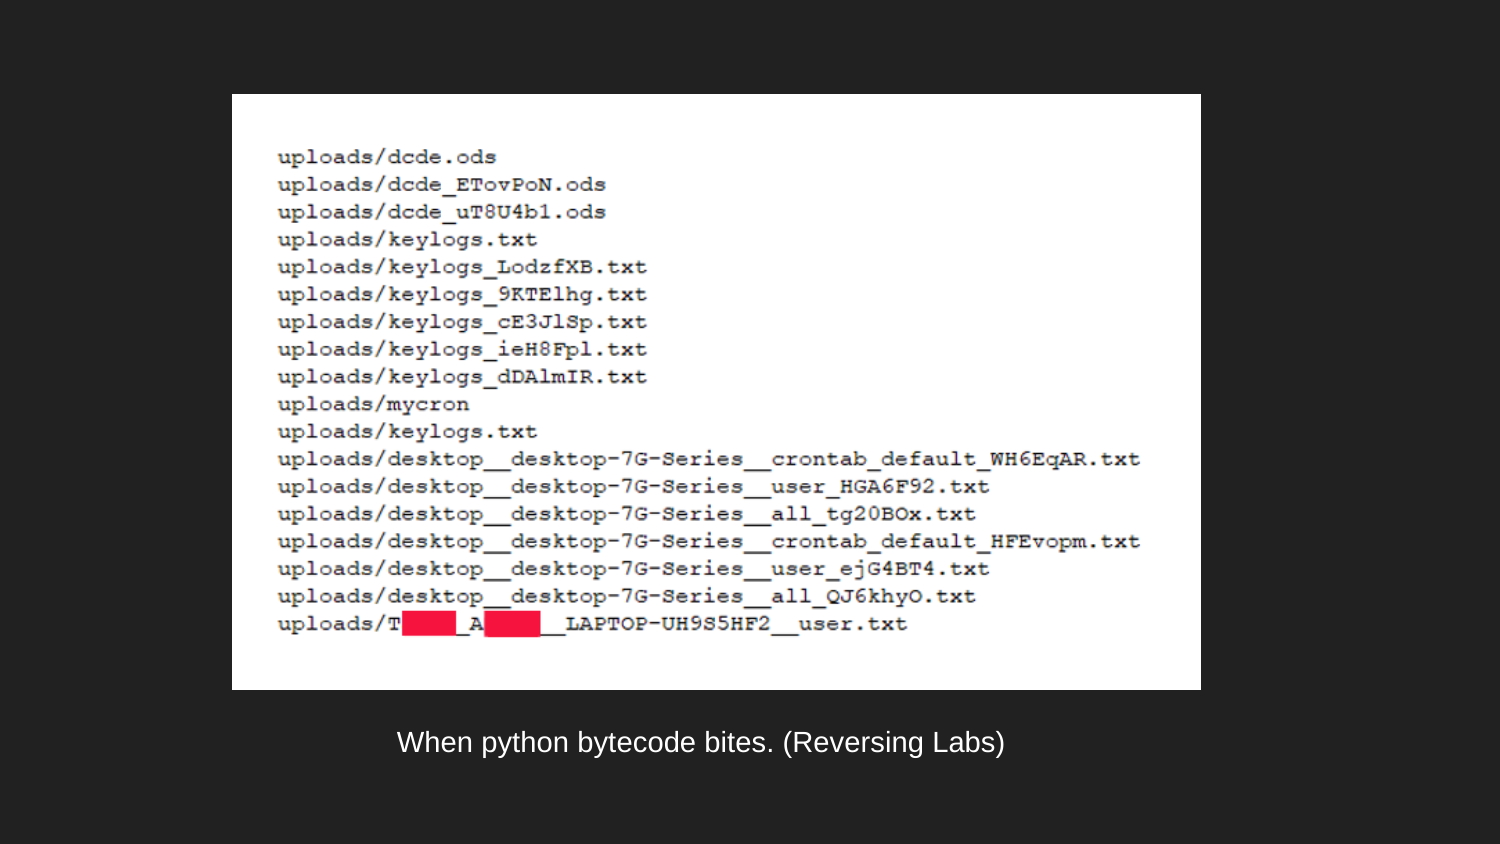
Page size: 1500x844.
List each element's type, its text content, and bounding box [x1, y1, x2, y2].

text_box When python bytecode bites. (Reversing Labs) [381, 708, 1051, 774]
picture [231, 94, 1201, 690]
